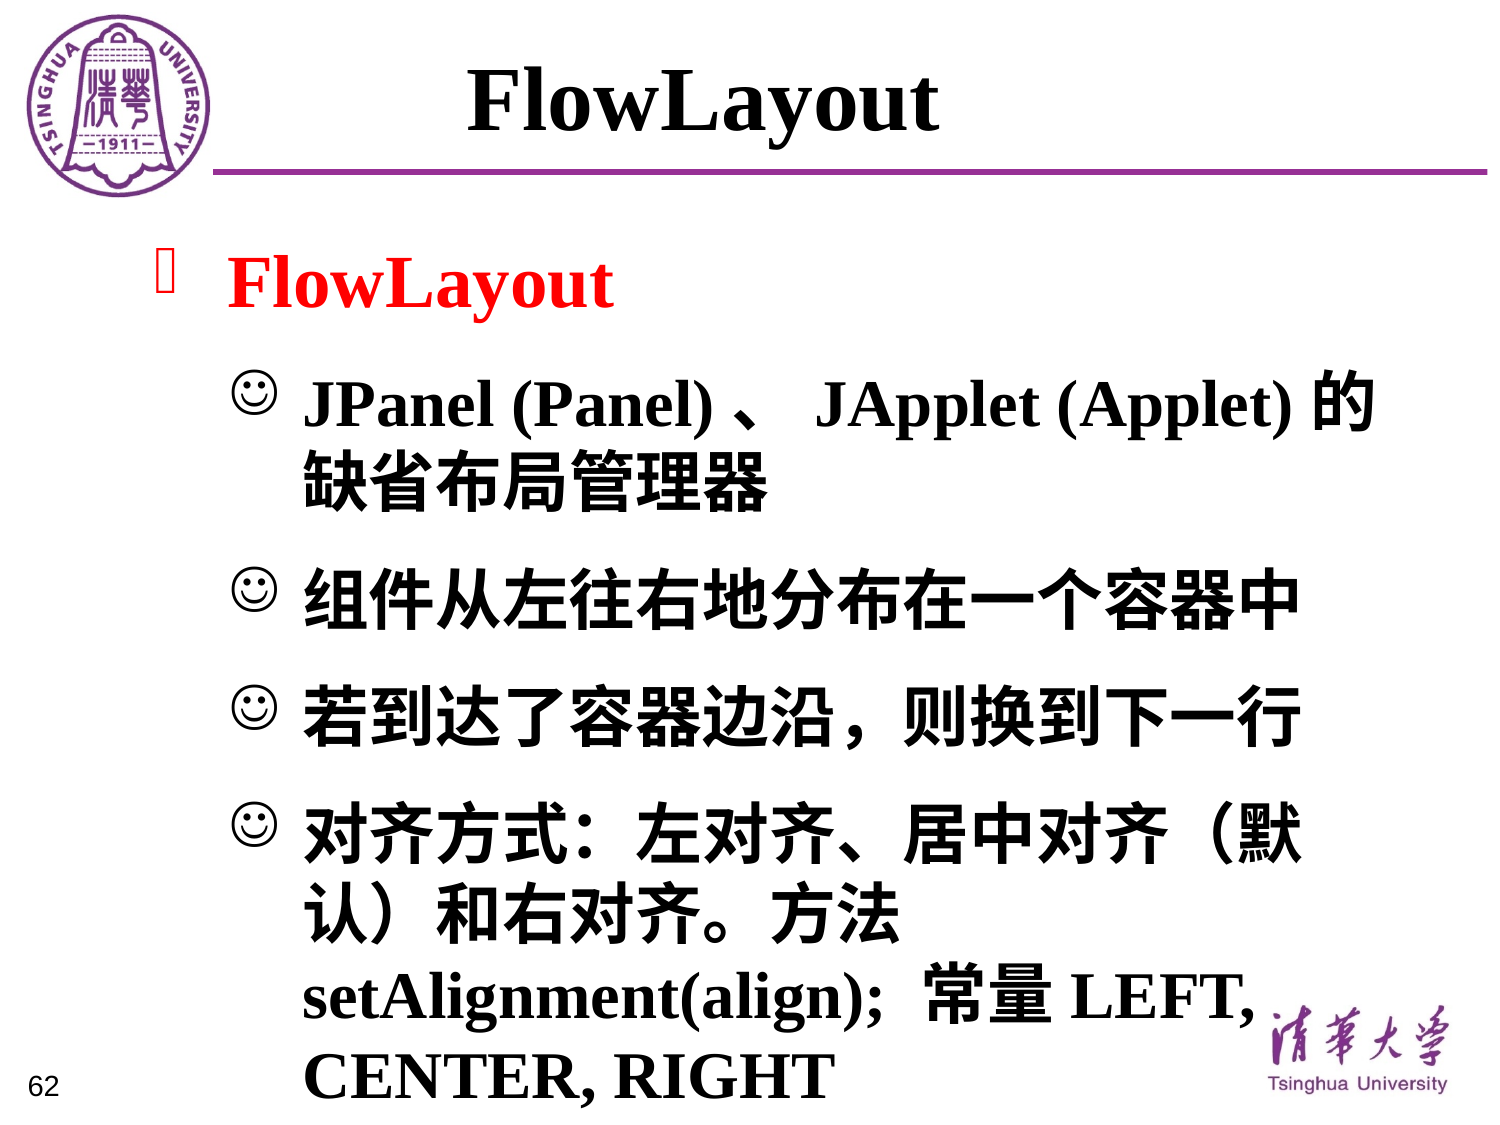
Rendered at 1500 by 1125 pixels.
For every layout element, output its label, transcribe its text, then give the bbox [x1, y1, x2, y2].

picture [24, 151, 213, 200]
text_box FlowLayout JPanel (Panel)、JApplet (Applet)的缺省布局管理器 组件从左往右地分布在一个容器中 若到达了容器边沿，则换到下一行 对齐方式：左对齐、居中对齐（默认）和右对齐。方法setAlignment(align); 常量LEFT, CENTER, RIGHT [139, 224, 1450, 1058]
title FlowLayout [24, 37, 1476, 151]
picture [1262, 999, 1454, 1101]
picture [24, 12, 213, 37]
footer 62 [12, 1059, 176, 1125]
